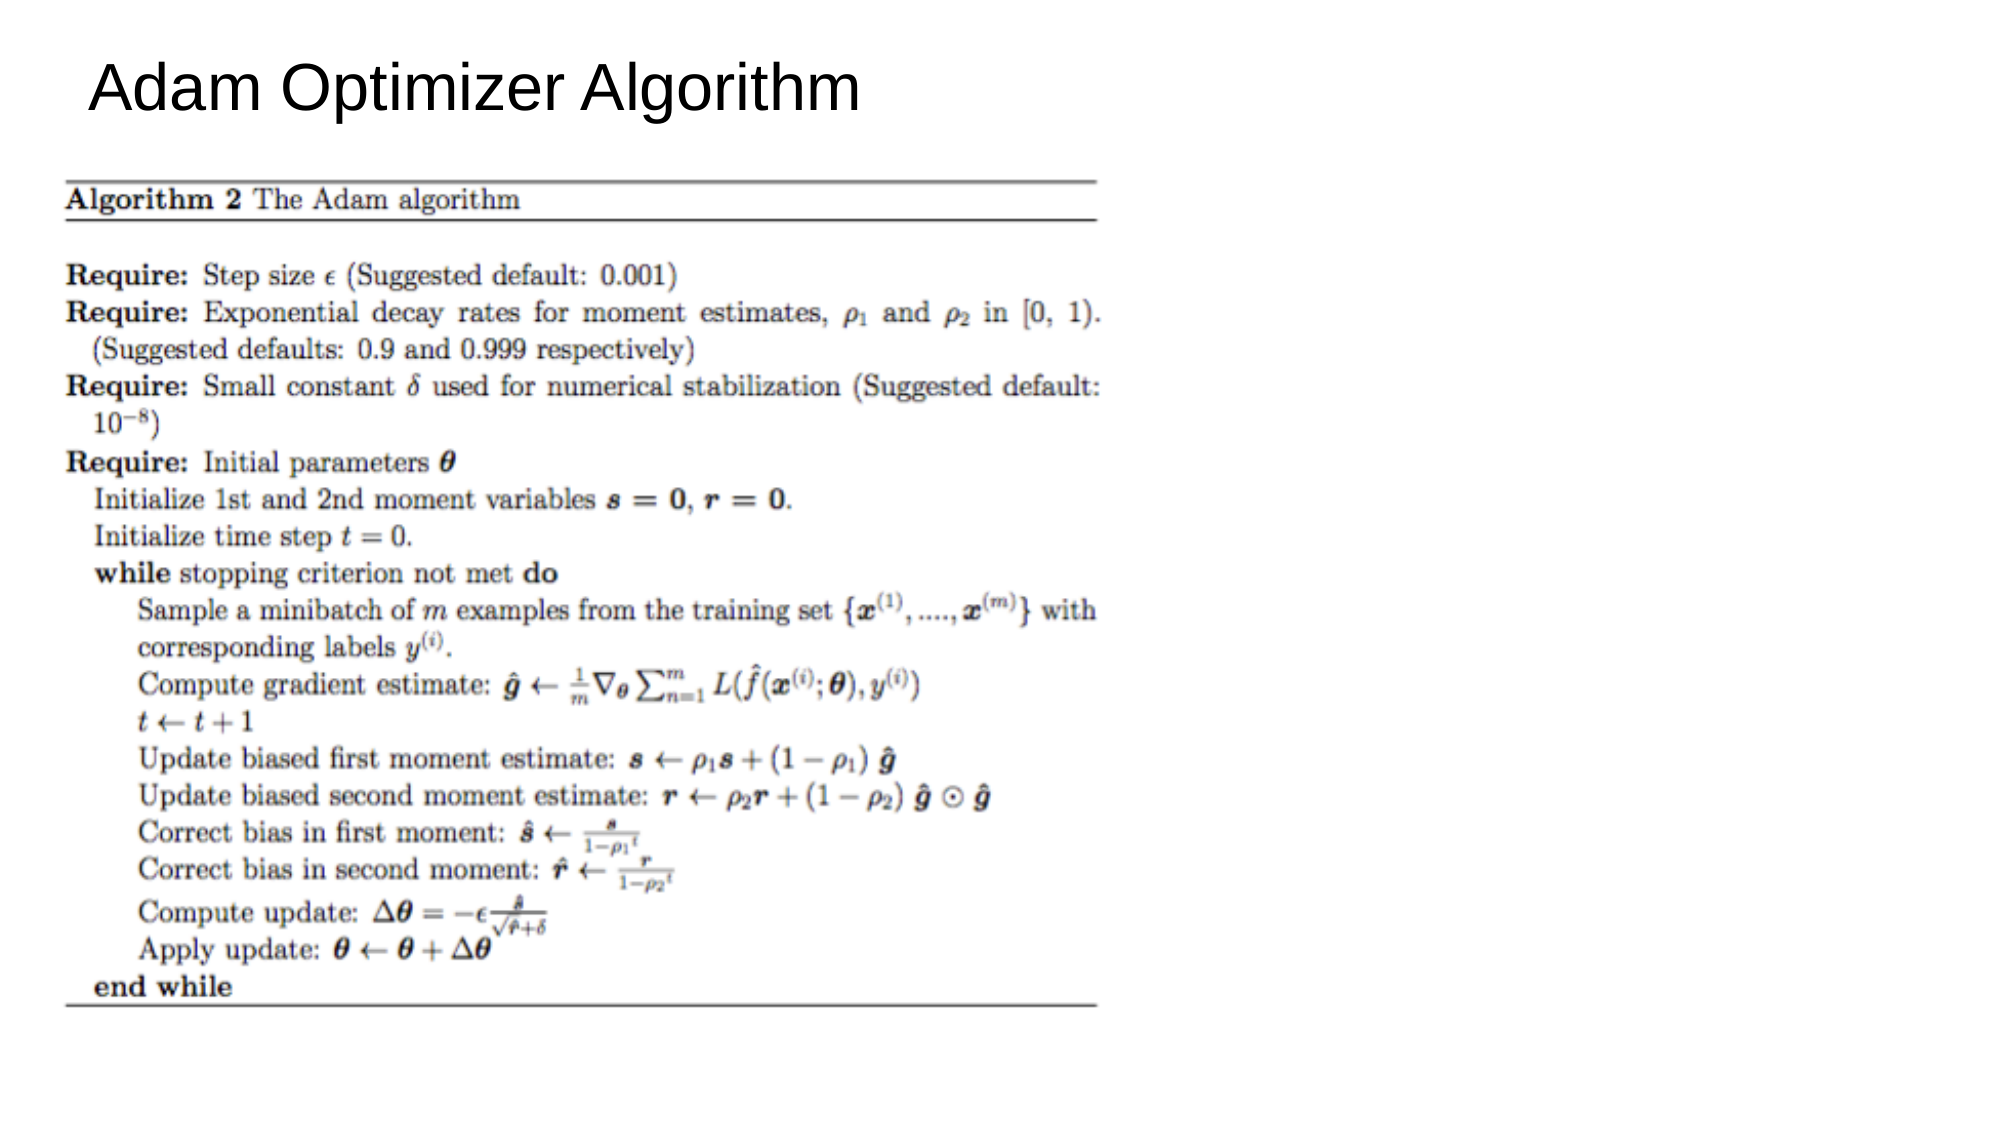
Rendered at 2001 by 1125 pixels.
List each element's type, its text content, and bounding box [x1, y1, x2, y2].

text_box Adam Optimizer Algorithm [73, 35, 878, 131]
picture [0, 160, 1239, 1030]
